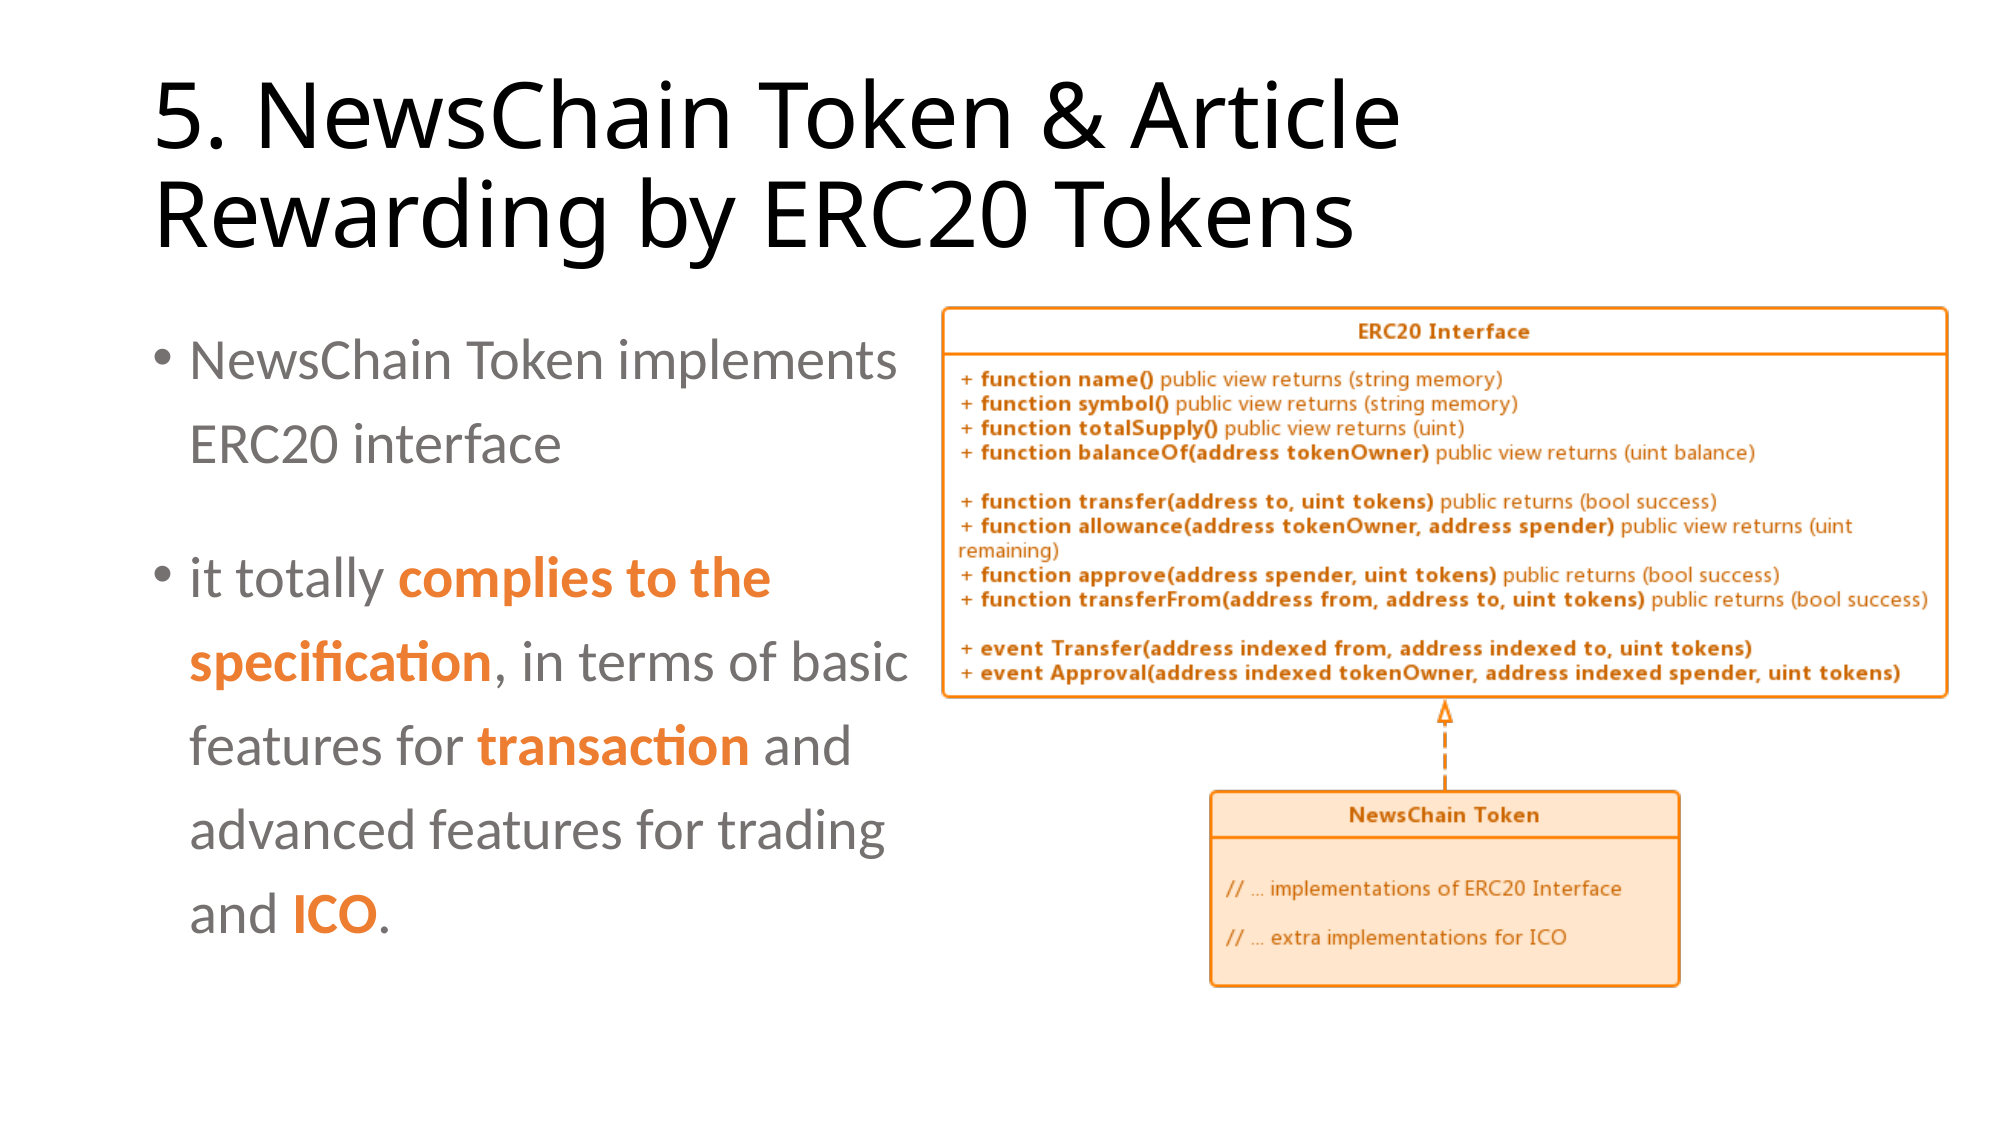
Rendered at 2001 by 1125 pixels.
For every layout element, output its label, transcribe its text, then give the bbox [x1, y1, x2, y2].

picture [930, 289, 1964, 1004]
title 5. NewsChain Token & Article Rewarding by ERC20 Tokens [137, 59, 1863, 278]
list NewsChain Token implements ERC20 interface it totally complies to the specification, in terms of basic features for transaction and advanced features for trading and ICO. [137, 299, 957, 1014]
